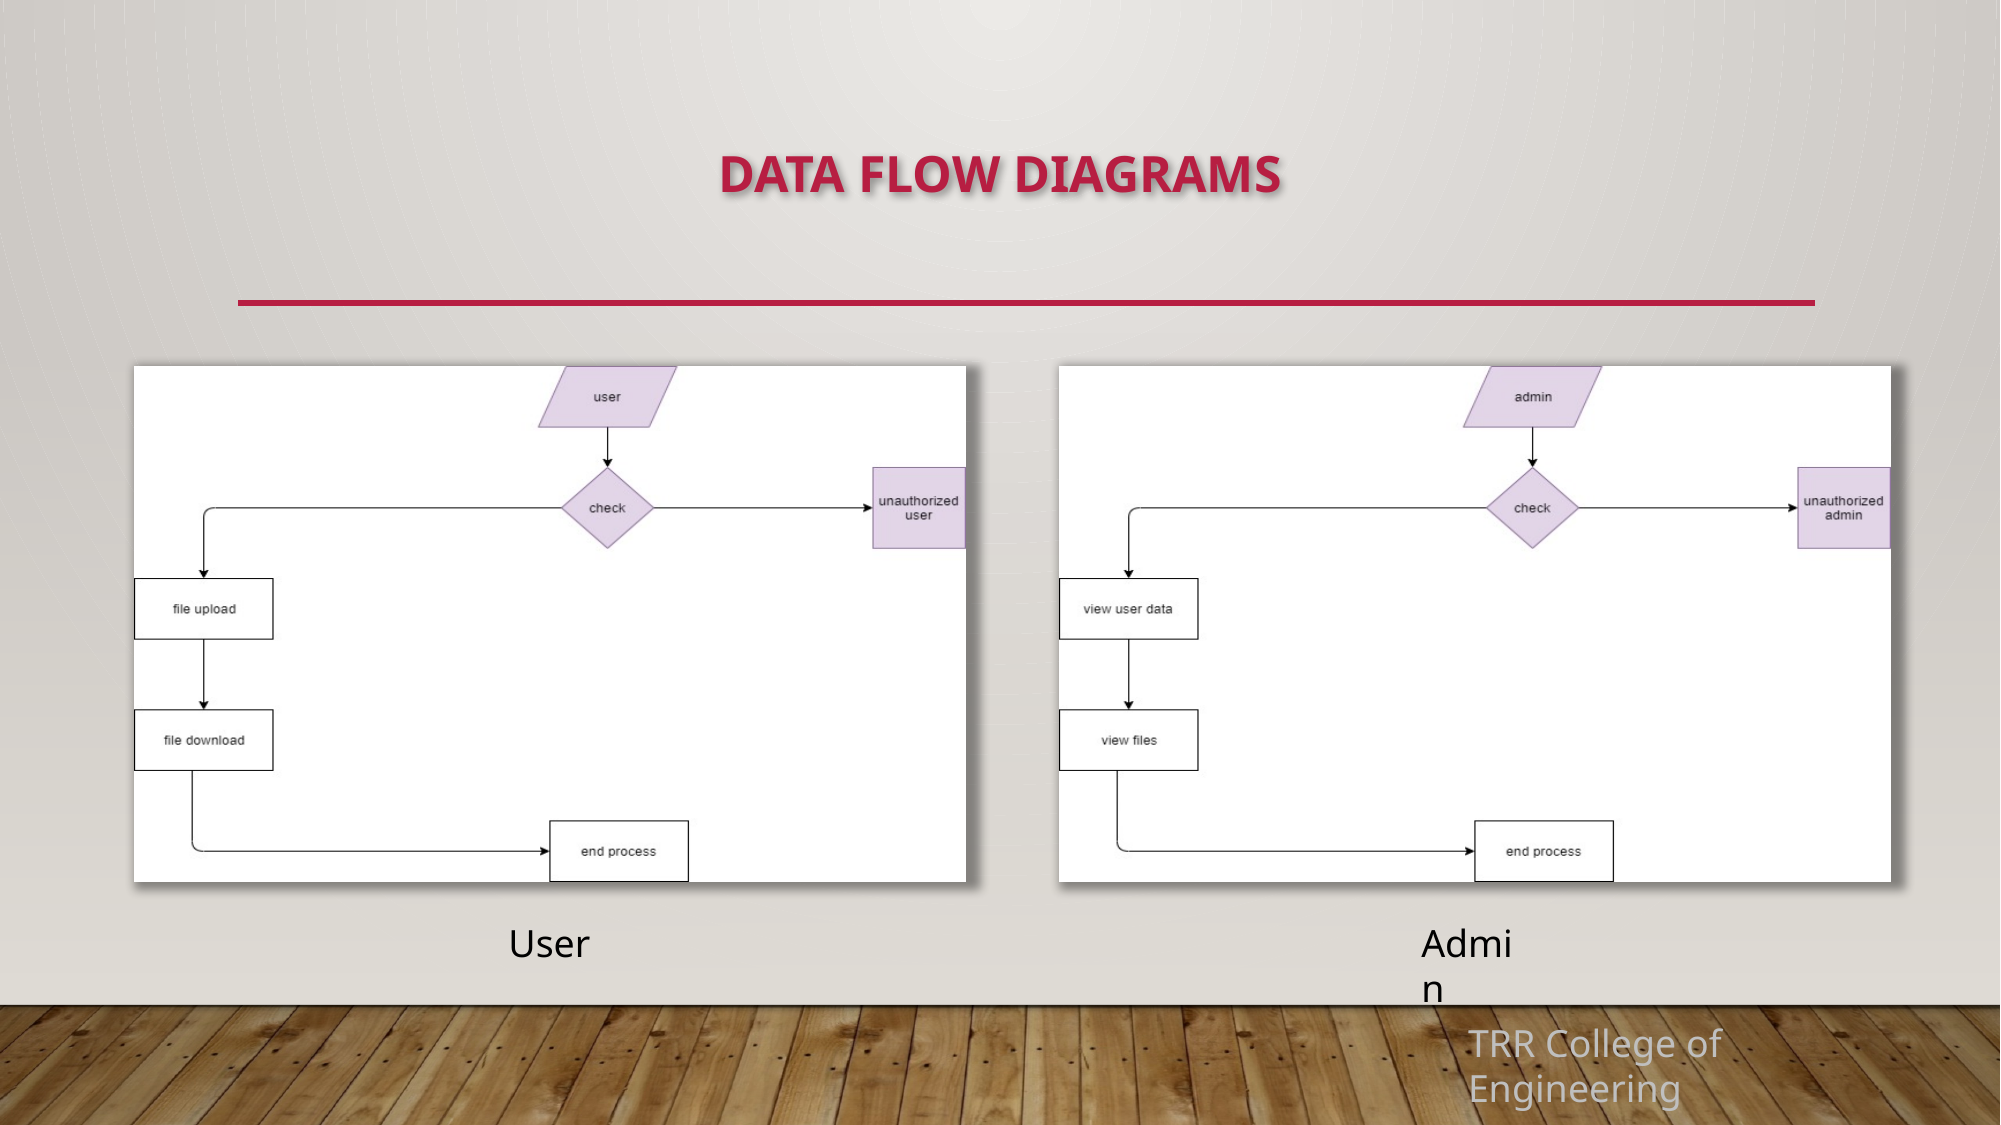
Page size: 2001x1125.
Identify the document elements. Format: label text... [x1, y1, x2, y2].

picture [1059, 366, 1891, 882]
text_box User [493, 912, 607, 973]
picture [134, 366, 966, 882]
text_box Admin [1406, 912, 1544, 1018]
text_box TRR College of Engineering [1453, 1012, 1929, 1118]
picture [0, 1005, 2000, 1125]
text_box DATA FLOW DIAGRAMS [658, 134, 1342, 210]
